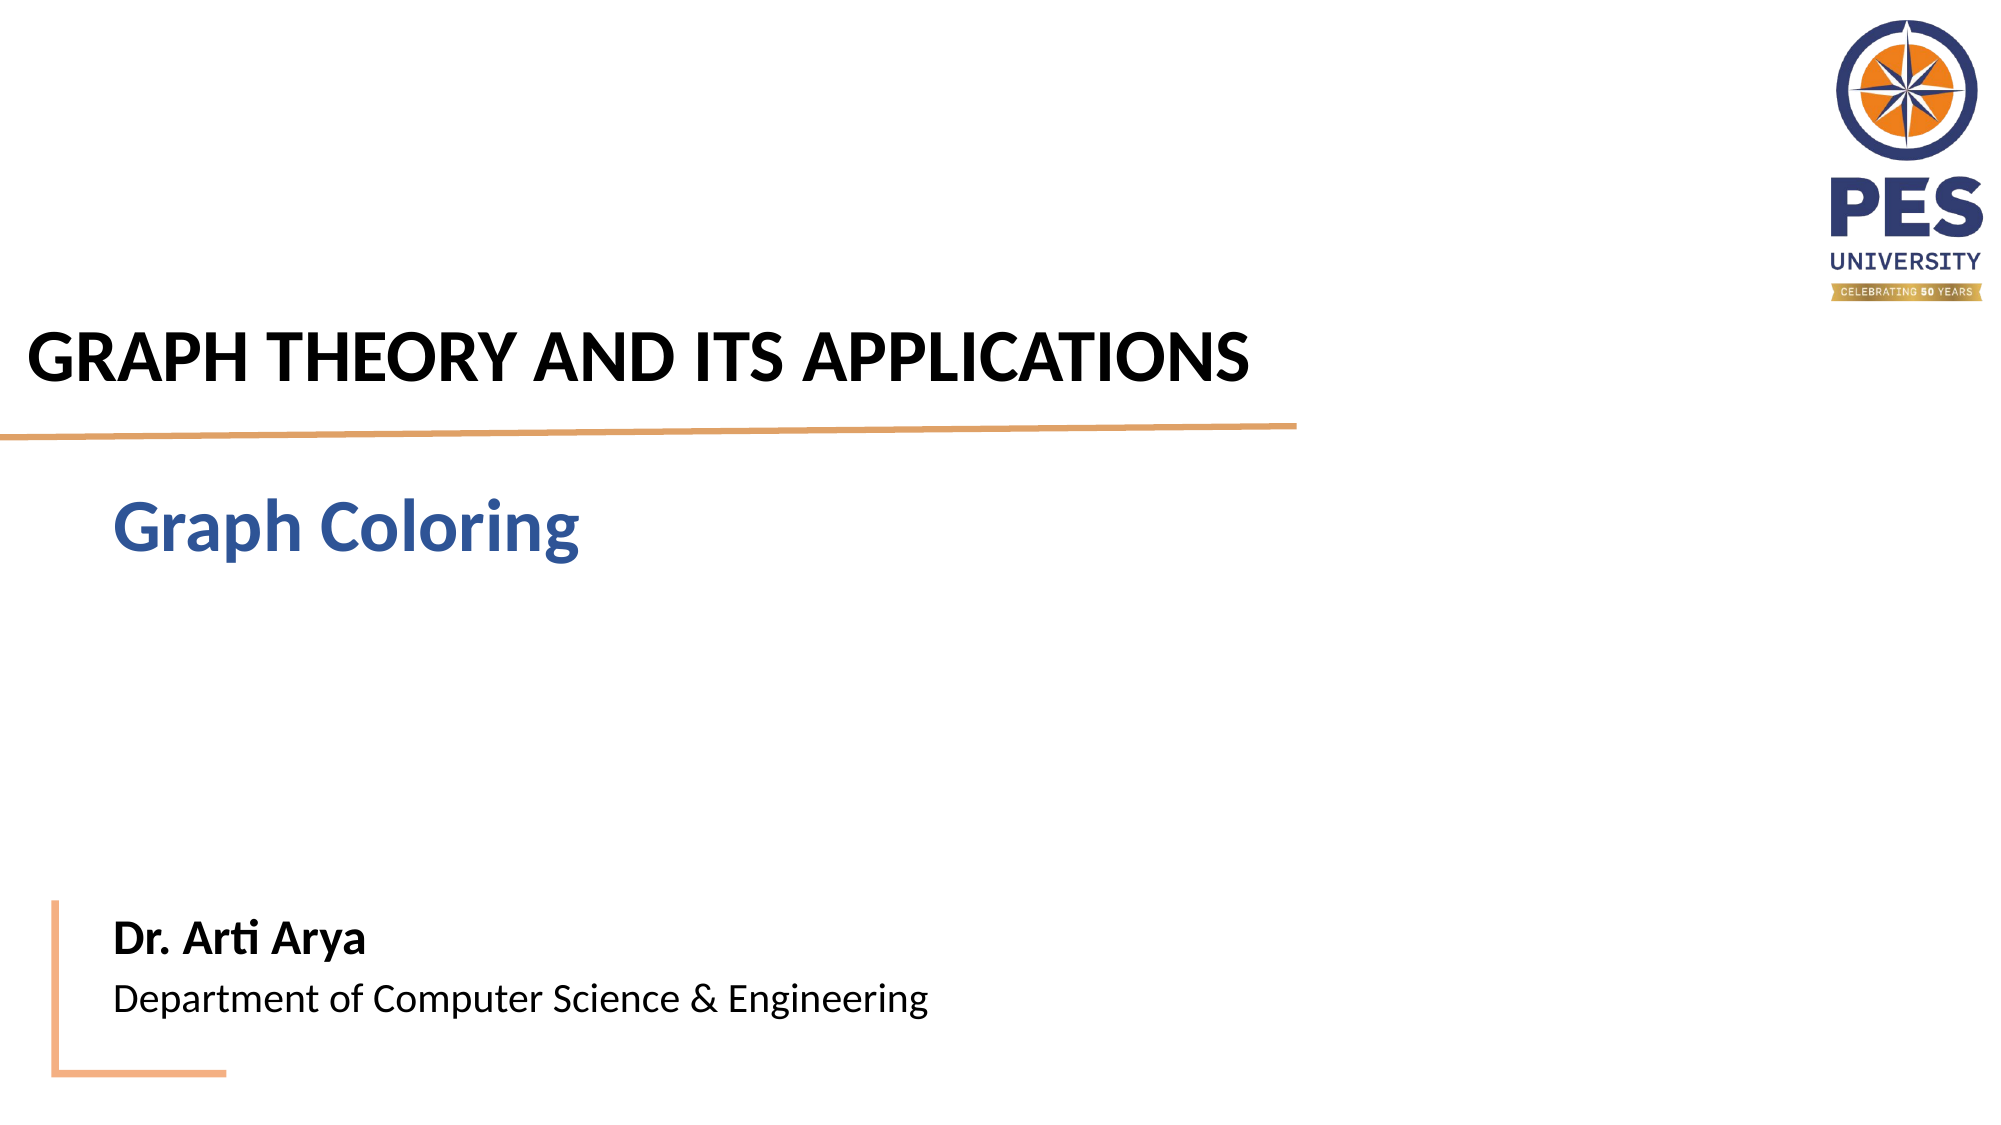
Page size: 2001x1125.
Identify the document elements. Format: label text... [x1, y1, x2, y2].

text_box Dr. Arti Arya Department of Computer Science & Engineering [111, 896, 931, 1021]
title GRAPH THEORY AND ITS APPLICATIONS [25, 304, 1461, 495]
picture [1809, 13, 1995, 304]
text_box [51, 900, 227, 1078]
text_box Graph Coloring [111, 474, 583, 567]
